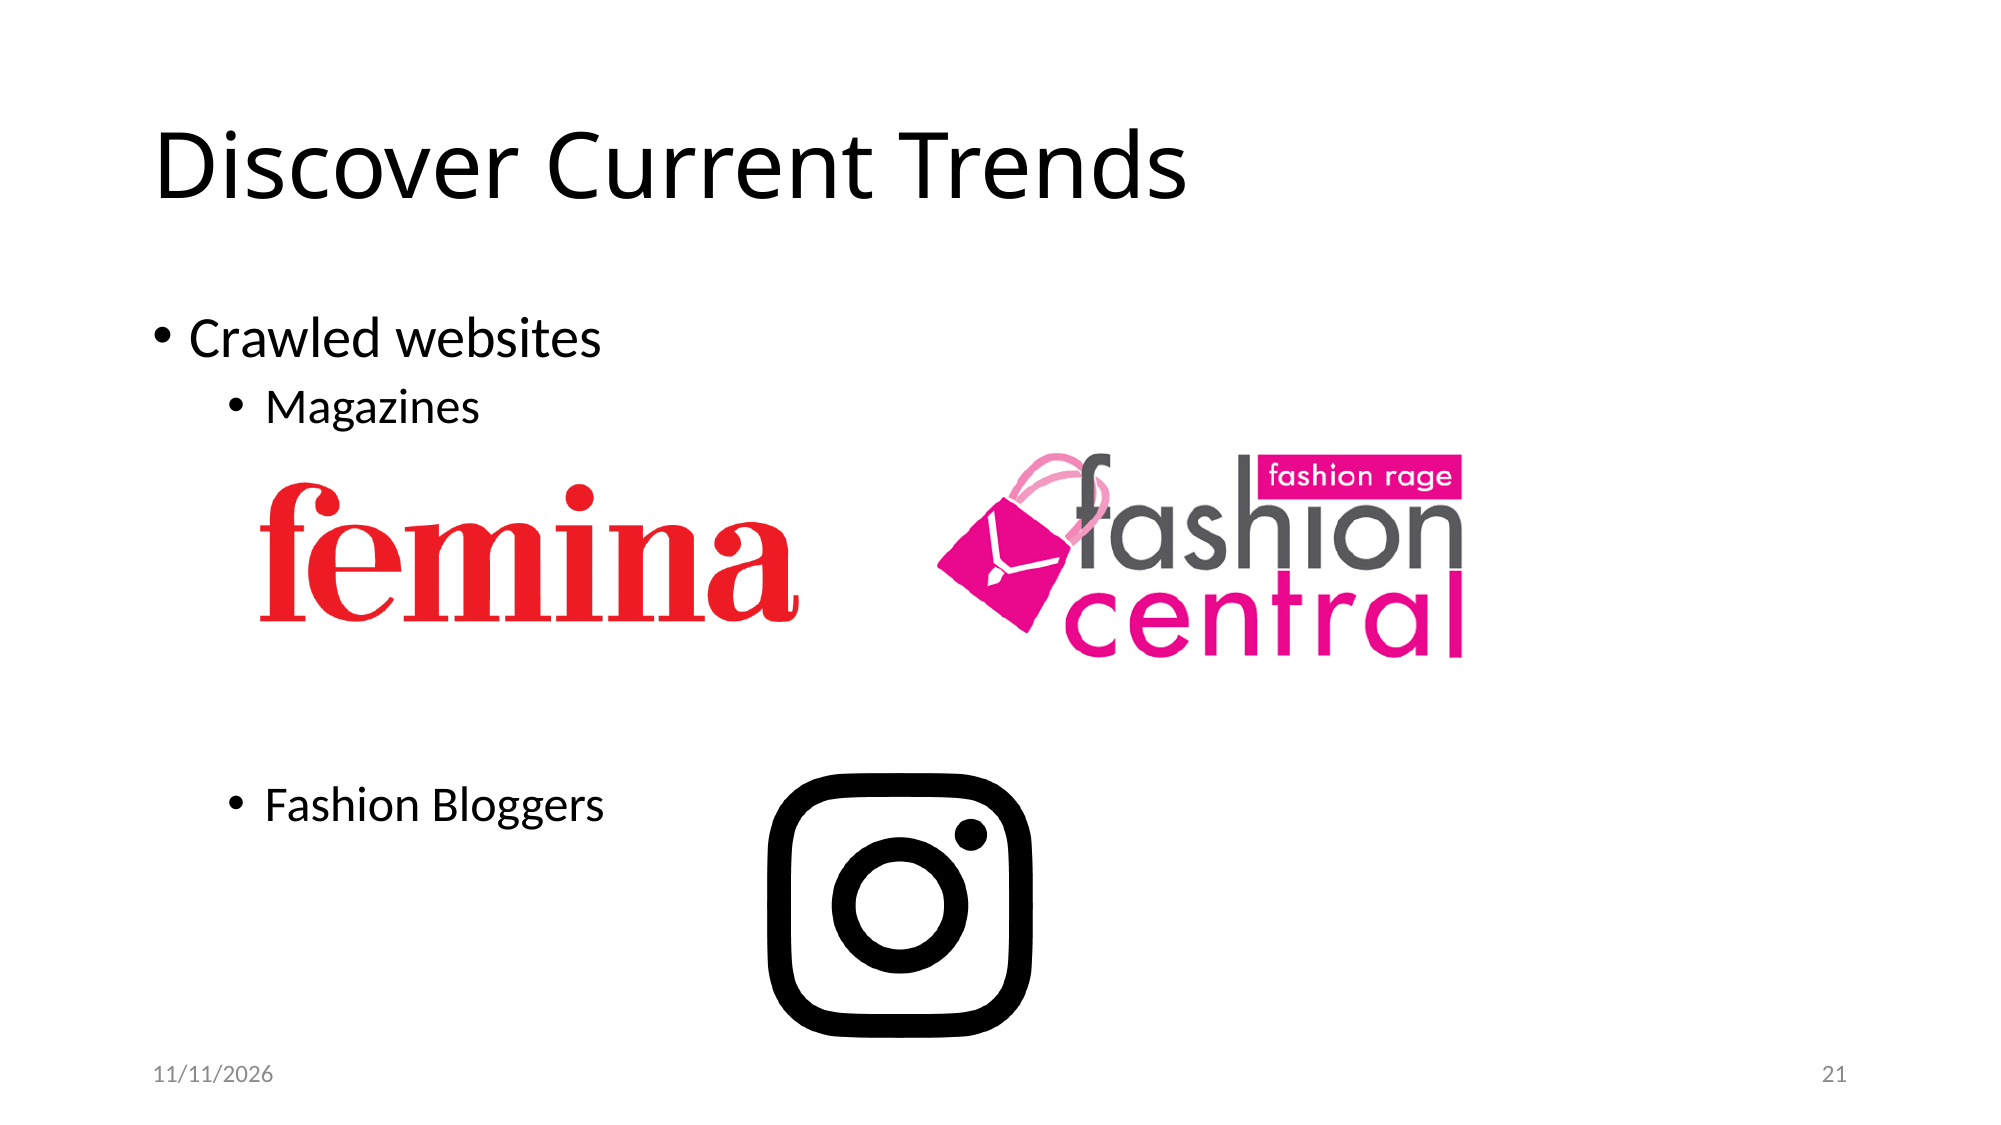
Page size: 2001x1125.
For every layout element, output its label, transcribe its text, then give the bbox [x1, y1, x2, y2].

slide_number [137, 1042, 588, 1103]
slide_number 21 [1412, 1042, 1863, 1103]
picture [260, 482, 799, 622]
list Crawled websites Magazines Fashion Bloggers [137, 299, 1863, 1014]
picture [762, 768, 1037, 1042]
title Discover Current Trends [137, 59, 1863, 278]
picture [921, 421, 1482, 683]
